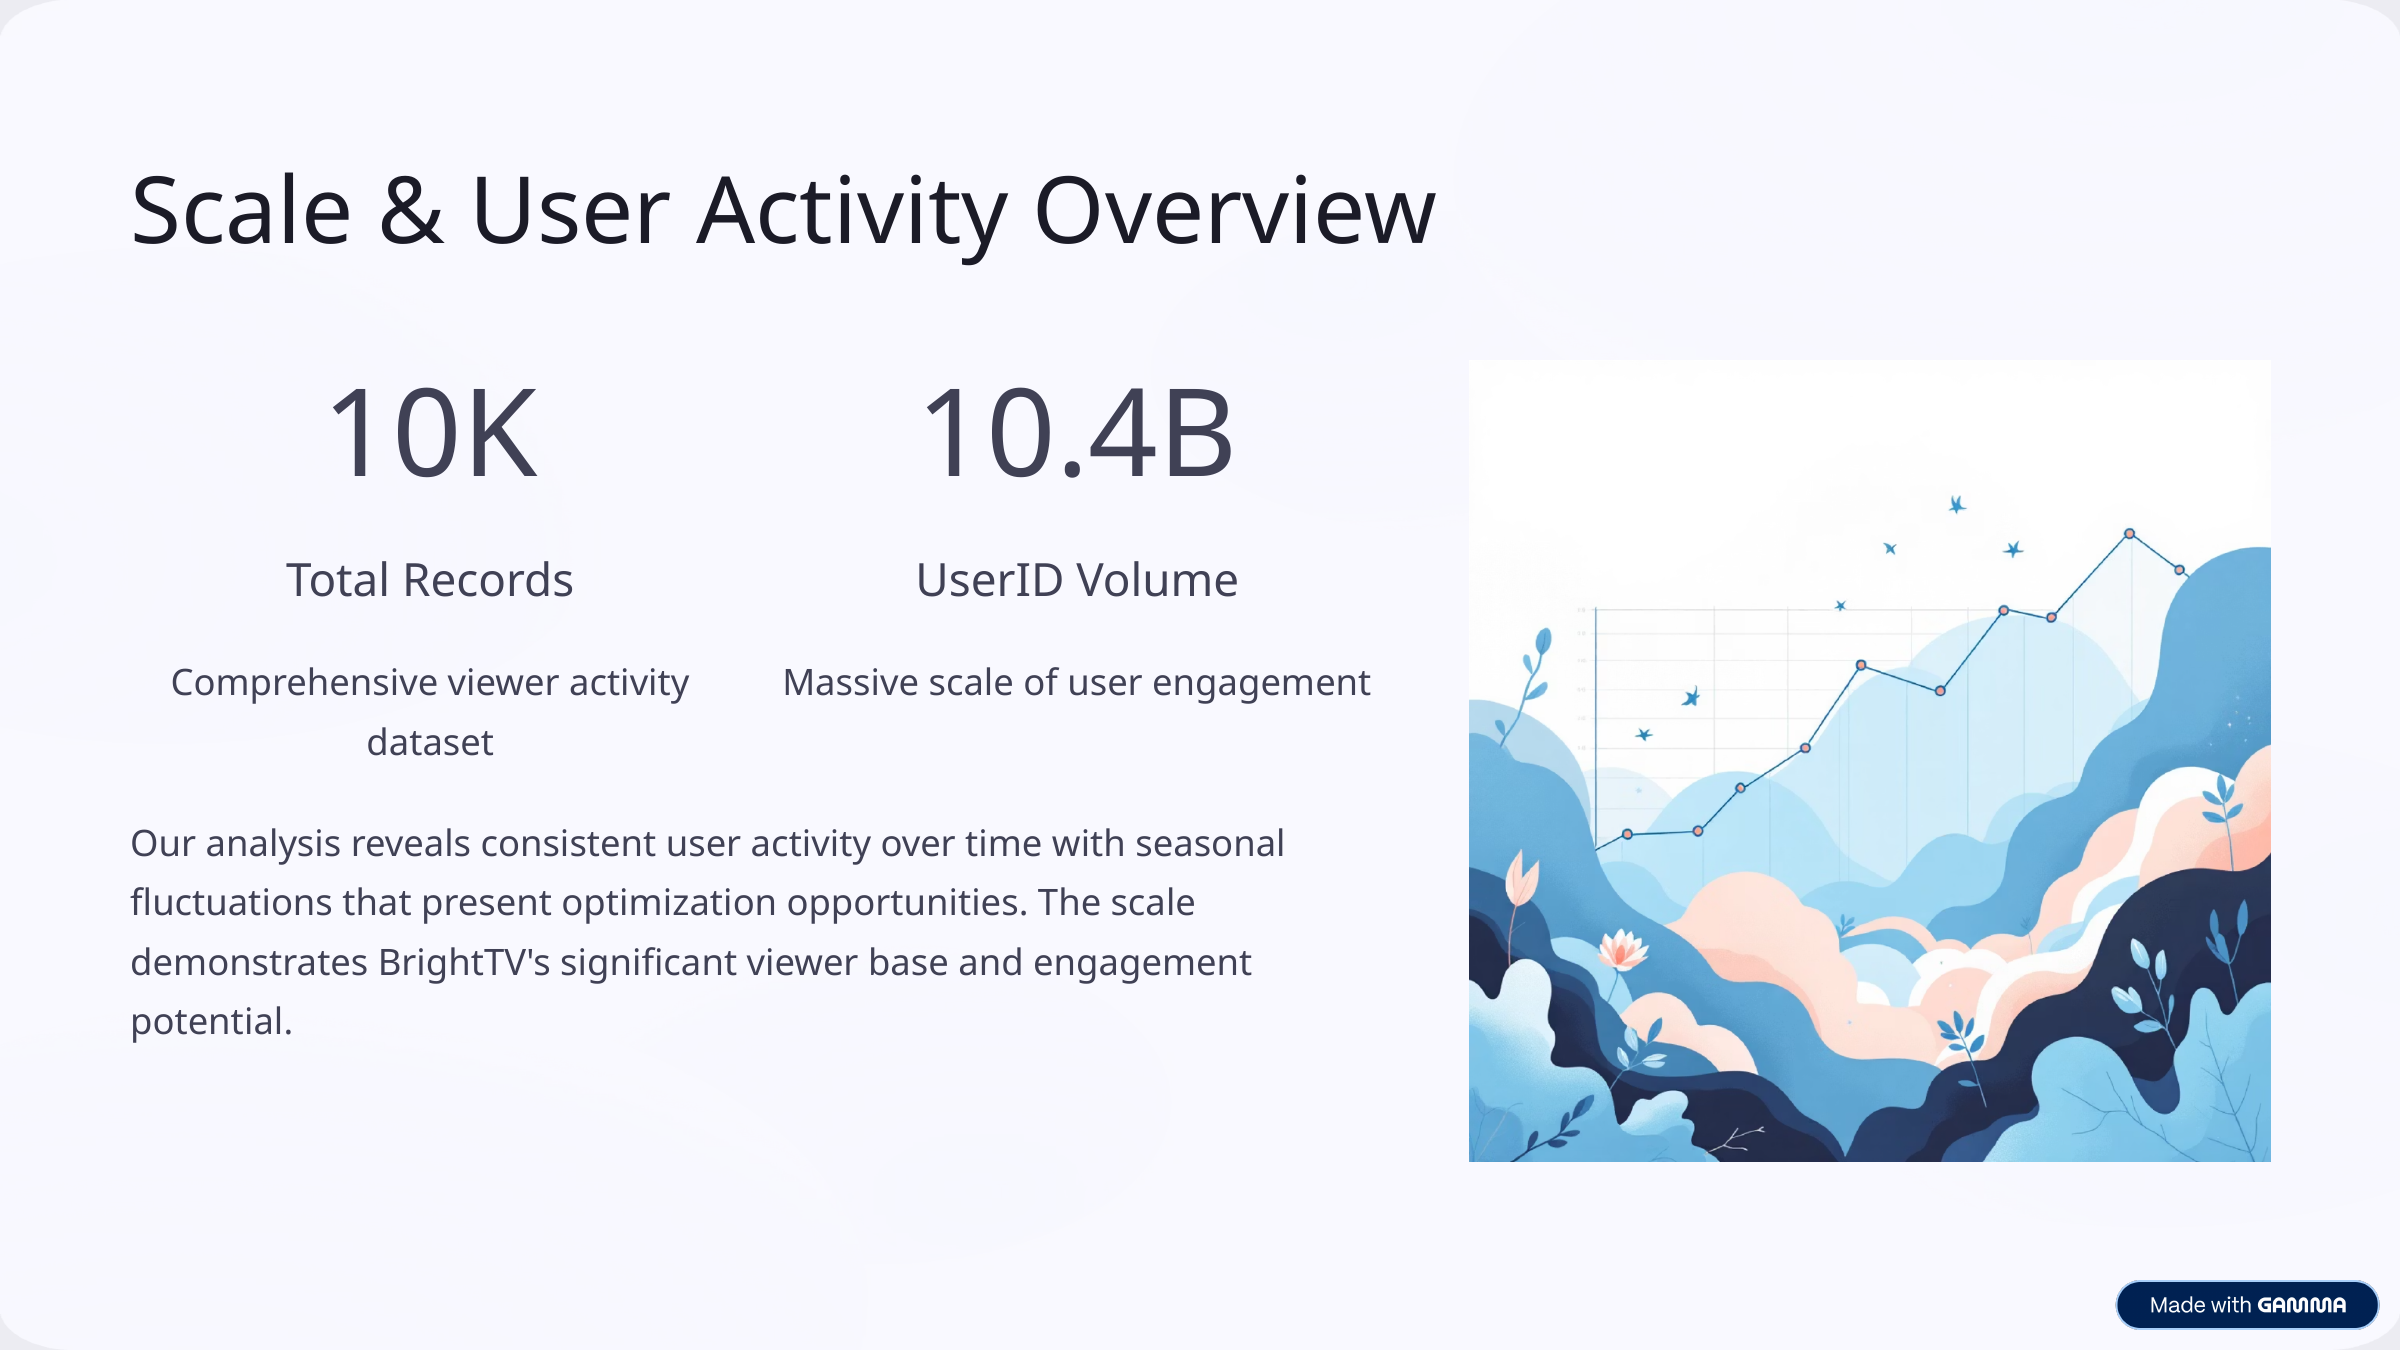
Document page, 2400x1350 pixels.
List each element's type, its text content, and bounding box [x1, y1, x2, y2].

text_box UserID Volume [844, 548, 1310, 607]
text_box Scale & User Activity Overview [130, 146, 1486, 263]
text_box Total Records [197, 548, 663, 607]
text_box Comprehensive viewer activity dataset [130, 643, 731, 763]
text_box Massive scale of user engagement [777, 643, 1378, 763]
picture [1469, 360, 2271, 1162]
text_box Our analysis reveals consistent user activity over time with seasonal fluctuations that present optimization opportunities. The scale demonstrates BrightTV's significant viewer base and engagement potential. [130, 804, 1378, 1043]
text_box 10.4B [777, 378, 1378, 502]
picture [2106, 1271, 2389, 1339]
text_box 10K [130, 378, 731, 502]
